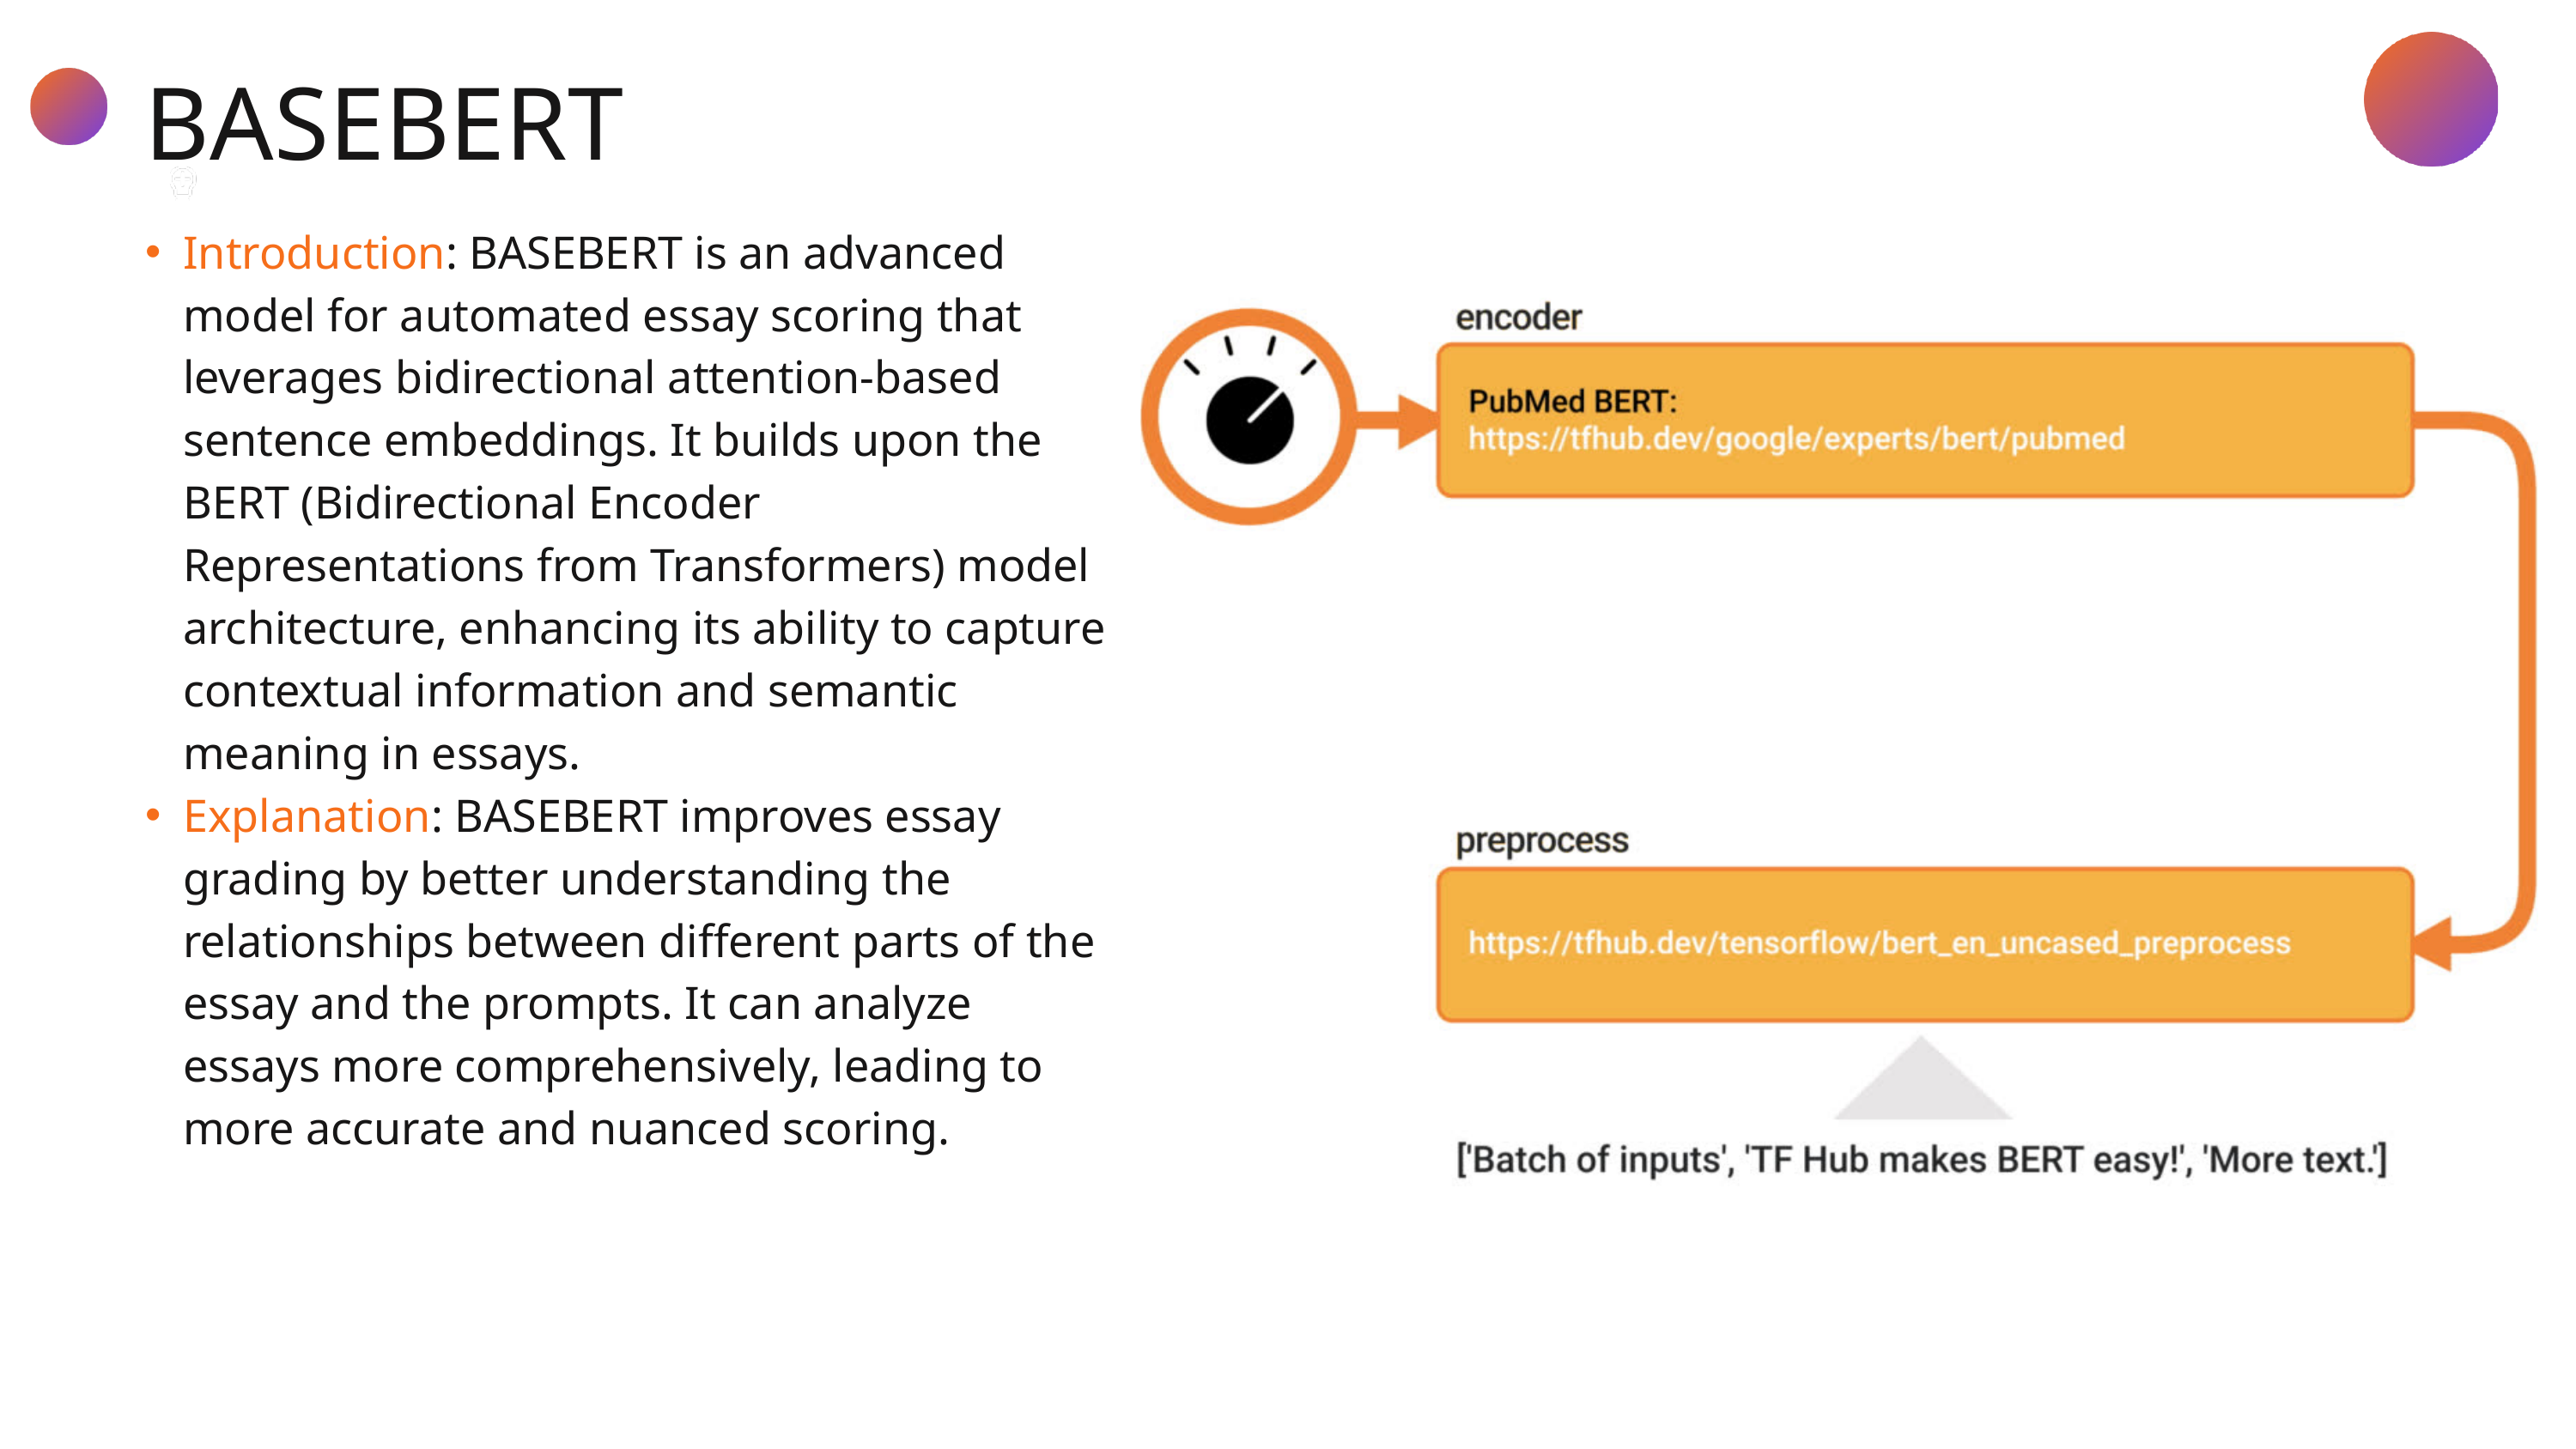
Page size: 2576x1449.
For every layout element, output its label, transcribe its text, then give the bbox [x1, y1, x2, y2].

text_box Introduction: BASEBERT is an advanced model for automated essay scoring that leverages bidirectional attention-based sentence embeddings. It builds upon the BERT (Bidirectional Encoder Representations from Transformers) model architecture, enhancing its ability to capture contextual information and semantic meaning in essays. Explanation: BASEBERT improves essay grading by better understanding the relationships between different parts of the essay and the prompts. It can analyze essays more comprehensively, leading to more accurate and nuanced scoring. [106, 215, 1115, 1216]
text_box [169, 180, 197, 201]
text_box [30, 68, 107, 145]
text_box [2364, 32, 2499, 167]
text_box BASEBERT [144, 59, 1079, 180]
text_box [1139, 186, 2539, 1187]
